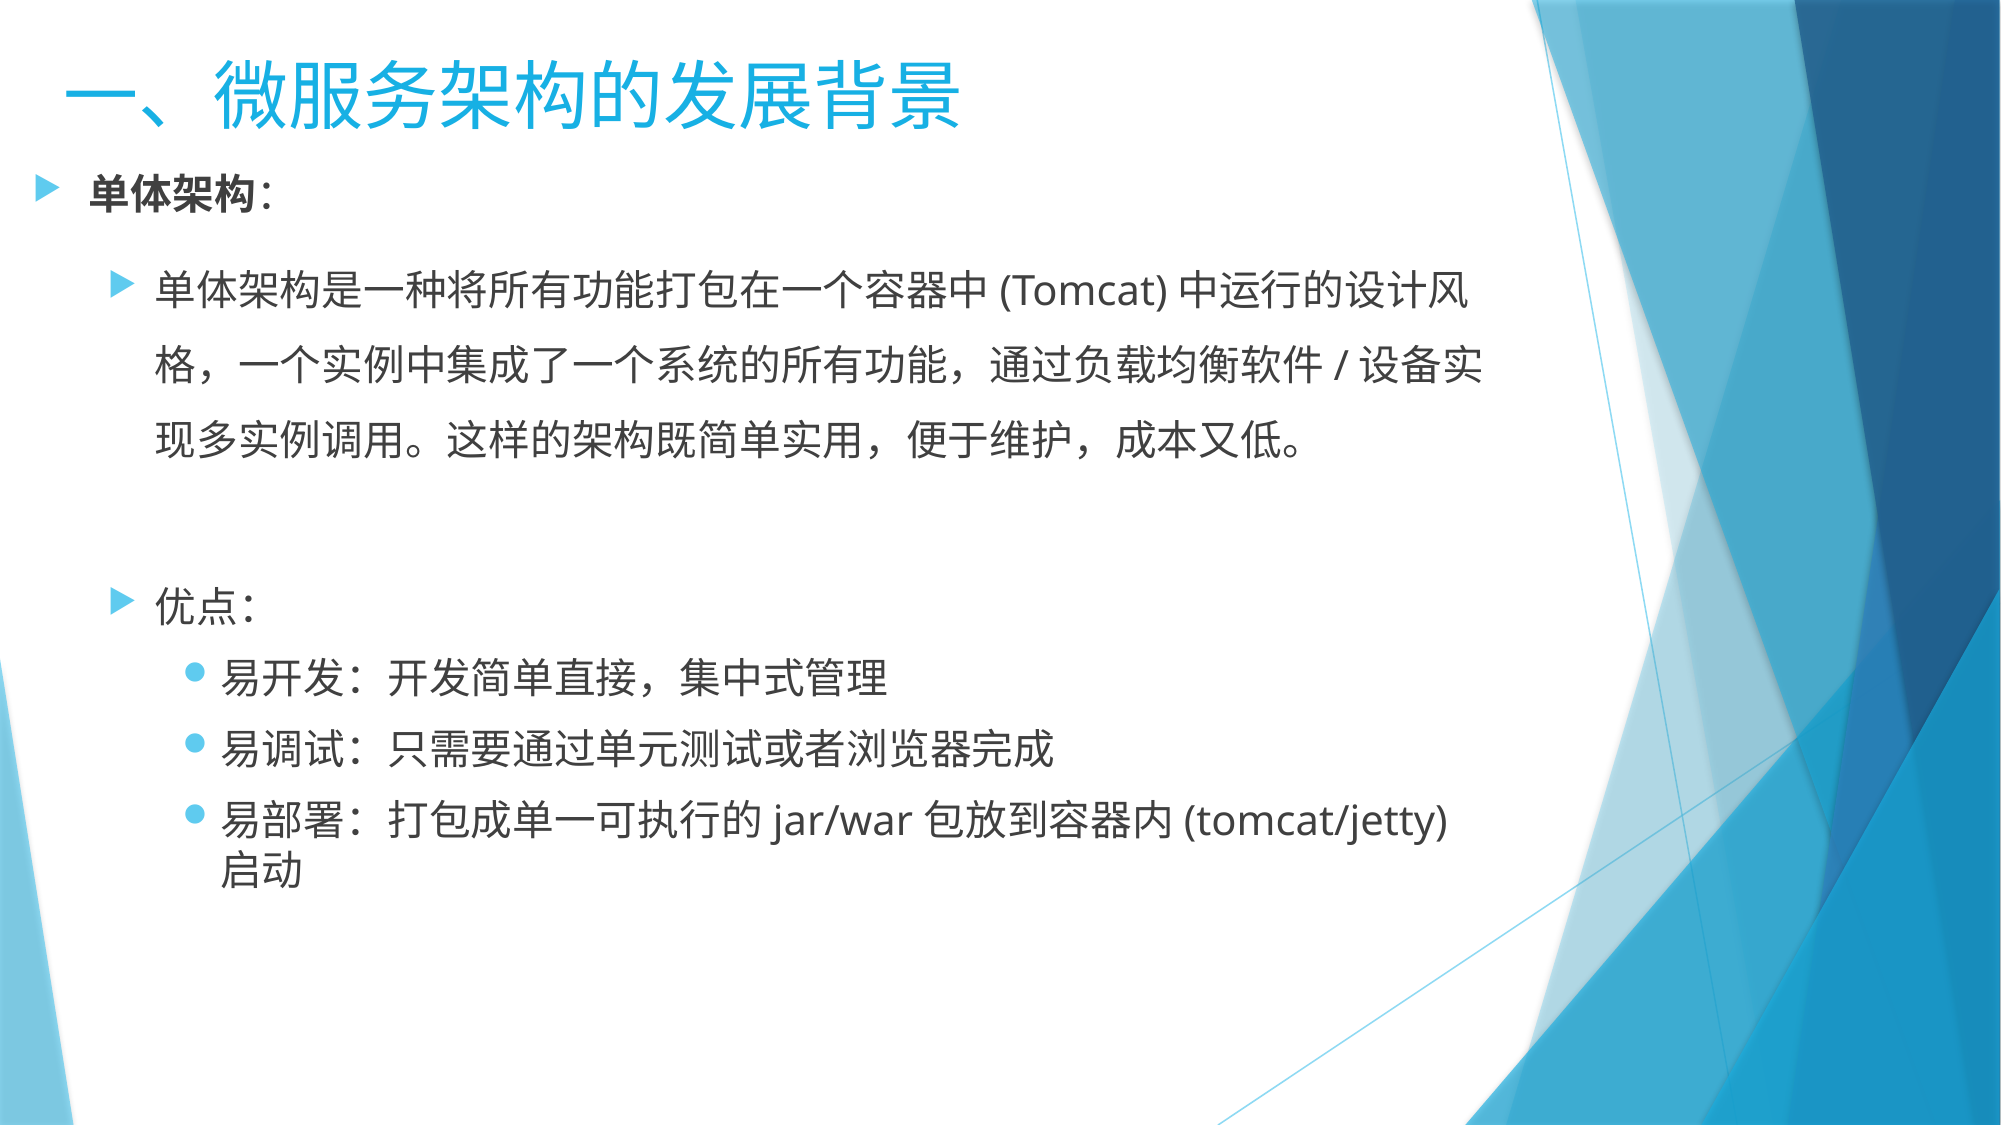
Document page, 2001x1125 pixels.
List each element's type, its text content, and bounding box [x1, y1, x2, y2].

text_box 一、微服务架构的发展背景 [48, 40, 1459, 258]
list 单体架构： 单体架构是一种将所有功能打包在一个容器中(Tomcat)中运行的设计风格，一个实例中集成了一个系统的所有功能，通过负载均衡软件/设备实现多实例调用。这样的架构既简单实用，便于维护，成本又低。 优点： 易开发：开发简单直接，集中式管理 易调试：只需要通过单元测试或者浏览器完成 易部署：打包成单一可执行的jar/war包放到容器内(tomcat/jetty)启动 [17, 160, 1500, 1125]
